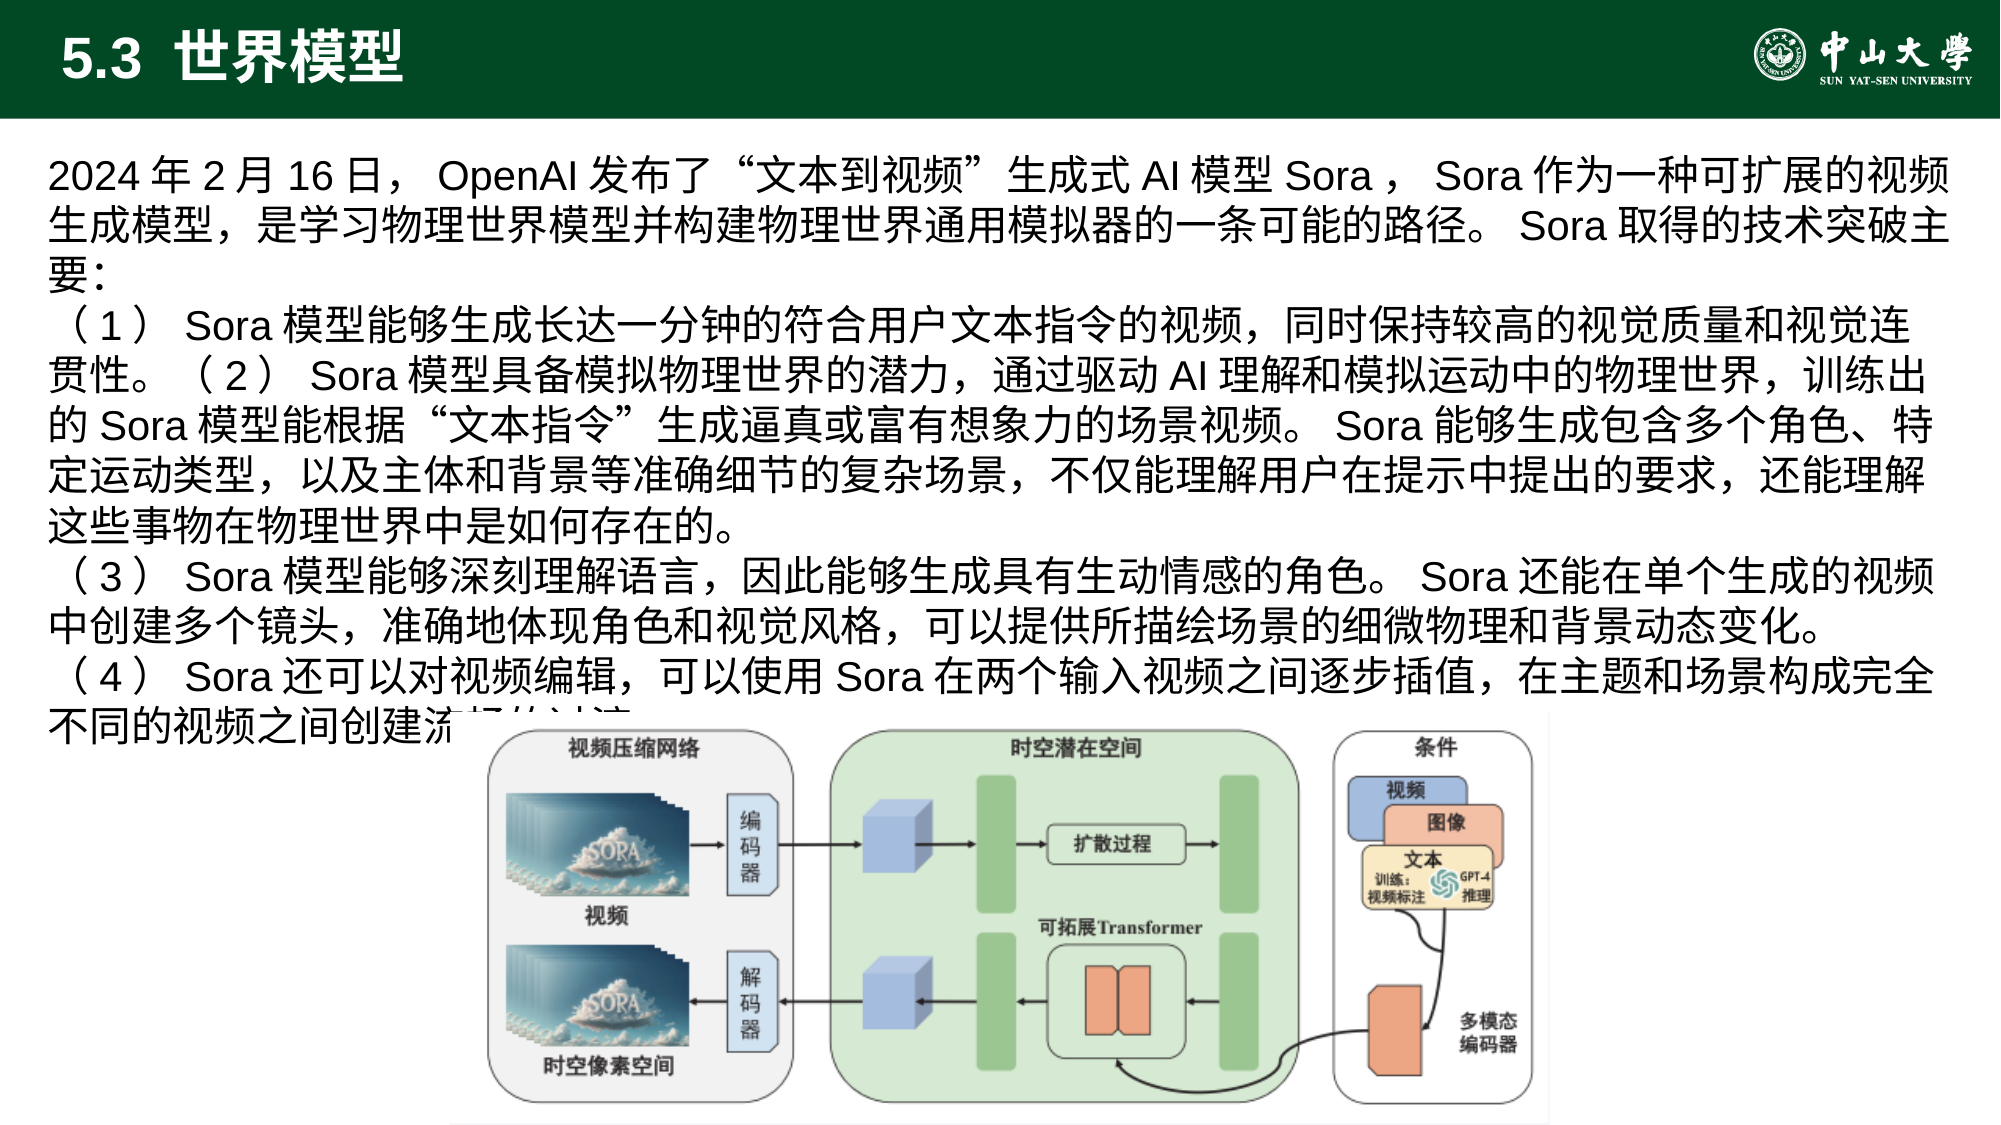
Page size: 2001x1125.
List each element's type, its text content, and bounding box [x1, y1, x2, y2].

text_box 2024年2月16日，OpenAI发布了“文本到视频”生成式AI模型Sora，Sora作为一种可扩展的视频生成模型，是学习物理世界模型并构建物理世界通用模拟器的一条可能的路径。Sora取得的技术突破主要： （1）Sora模型能够生成长达一分钟的符合用户文本指令的视频，同时保持较高的视觉质量和视觉连贯性。（2）Sora模型具备模拟物理世界的潜力，通过驱动AI理解和模拟运动中的物理世界，训练出的Sora模型能根据“文本指令”生成逼真或富有想象力的场景视频。Sora能够生成包含多个角色、特定运动类型，以及主体和背景等准确细节的复杂场景，不仅能理解用户在提示中提出的要求，还能理解这些事物在物理世界中是如何存在的。 （3）Sora模型能够深刻理解语言，因此能够生成具有生动情感的角色。Sora还能在单个生成的视频中创建多个镜头，准确地体现角色和视觉风格，可以提供所描绘场景的细微物理和背景动态变化。 （4）Sora还可以对视频编辑，可以使用Sora在两个输入视频之间逐步插值，在主题和场景构成完全不同的视频之间创建流畅的过渡。 [32, 141, 1968, 757]
picture [1740, 11, 2000, 107]
title 5.3 世界模型 [46, 0, 1723, 119]
picture [450, 712, 1550, 1125]
